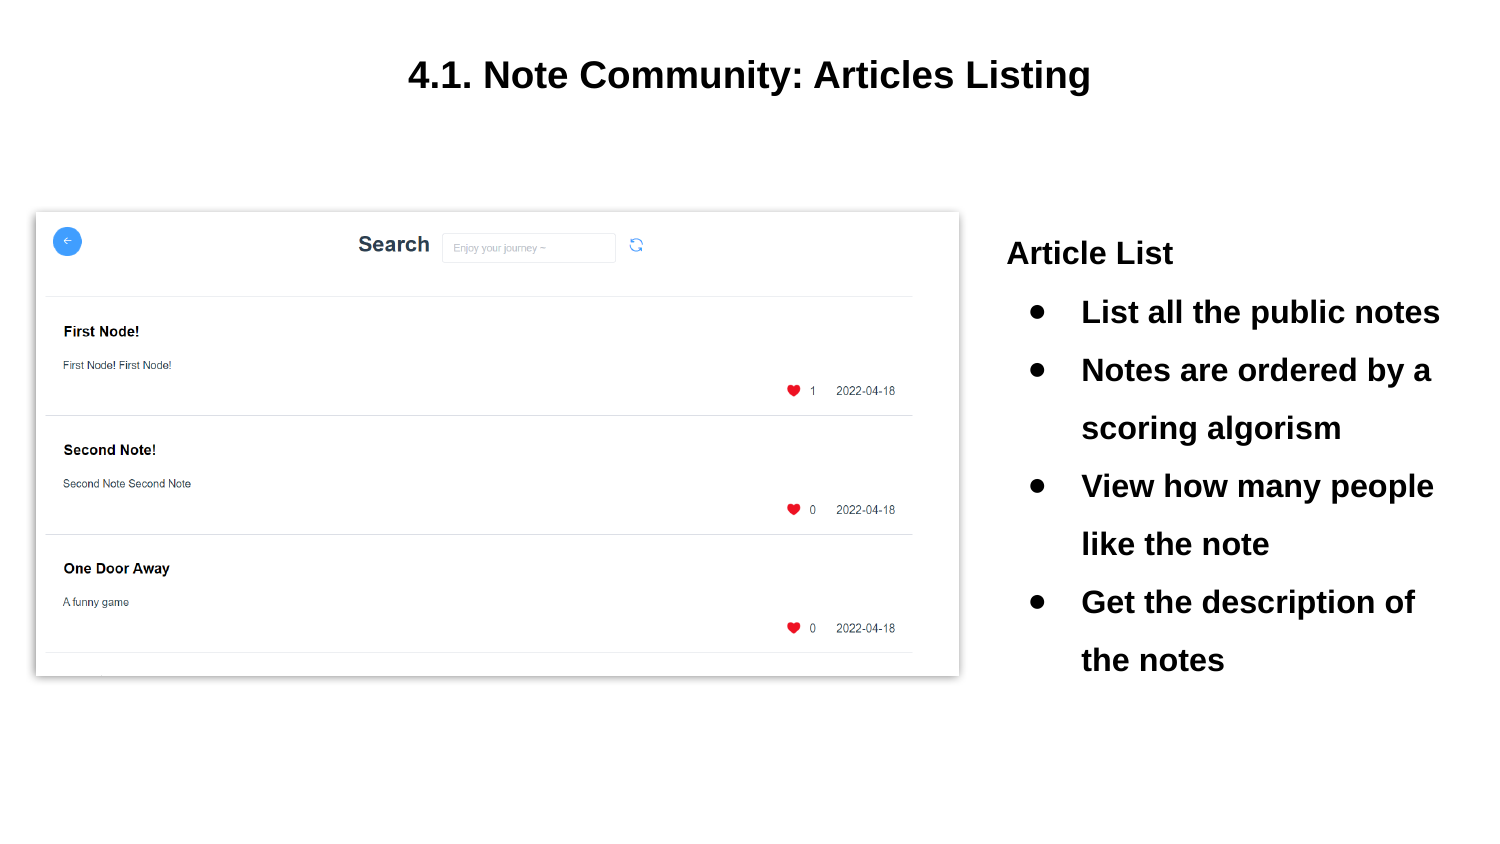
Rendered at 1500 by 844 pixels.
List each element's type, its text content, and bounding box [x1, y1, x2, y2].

title 4.1. Note Community: Articles Listing [179, 35, 1321, 103]
picture [35, 212, 960, 677]
title Article List List all the public notes Notes are ordered by a scoring algorism View how many people like the note Get the description of the notes [995, 246, 1479, 742]
